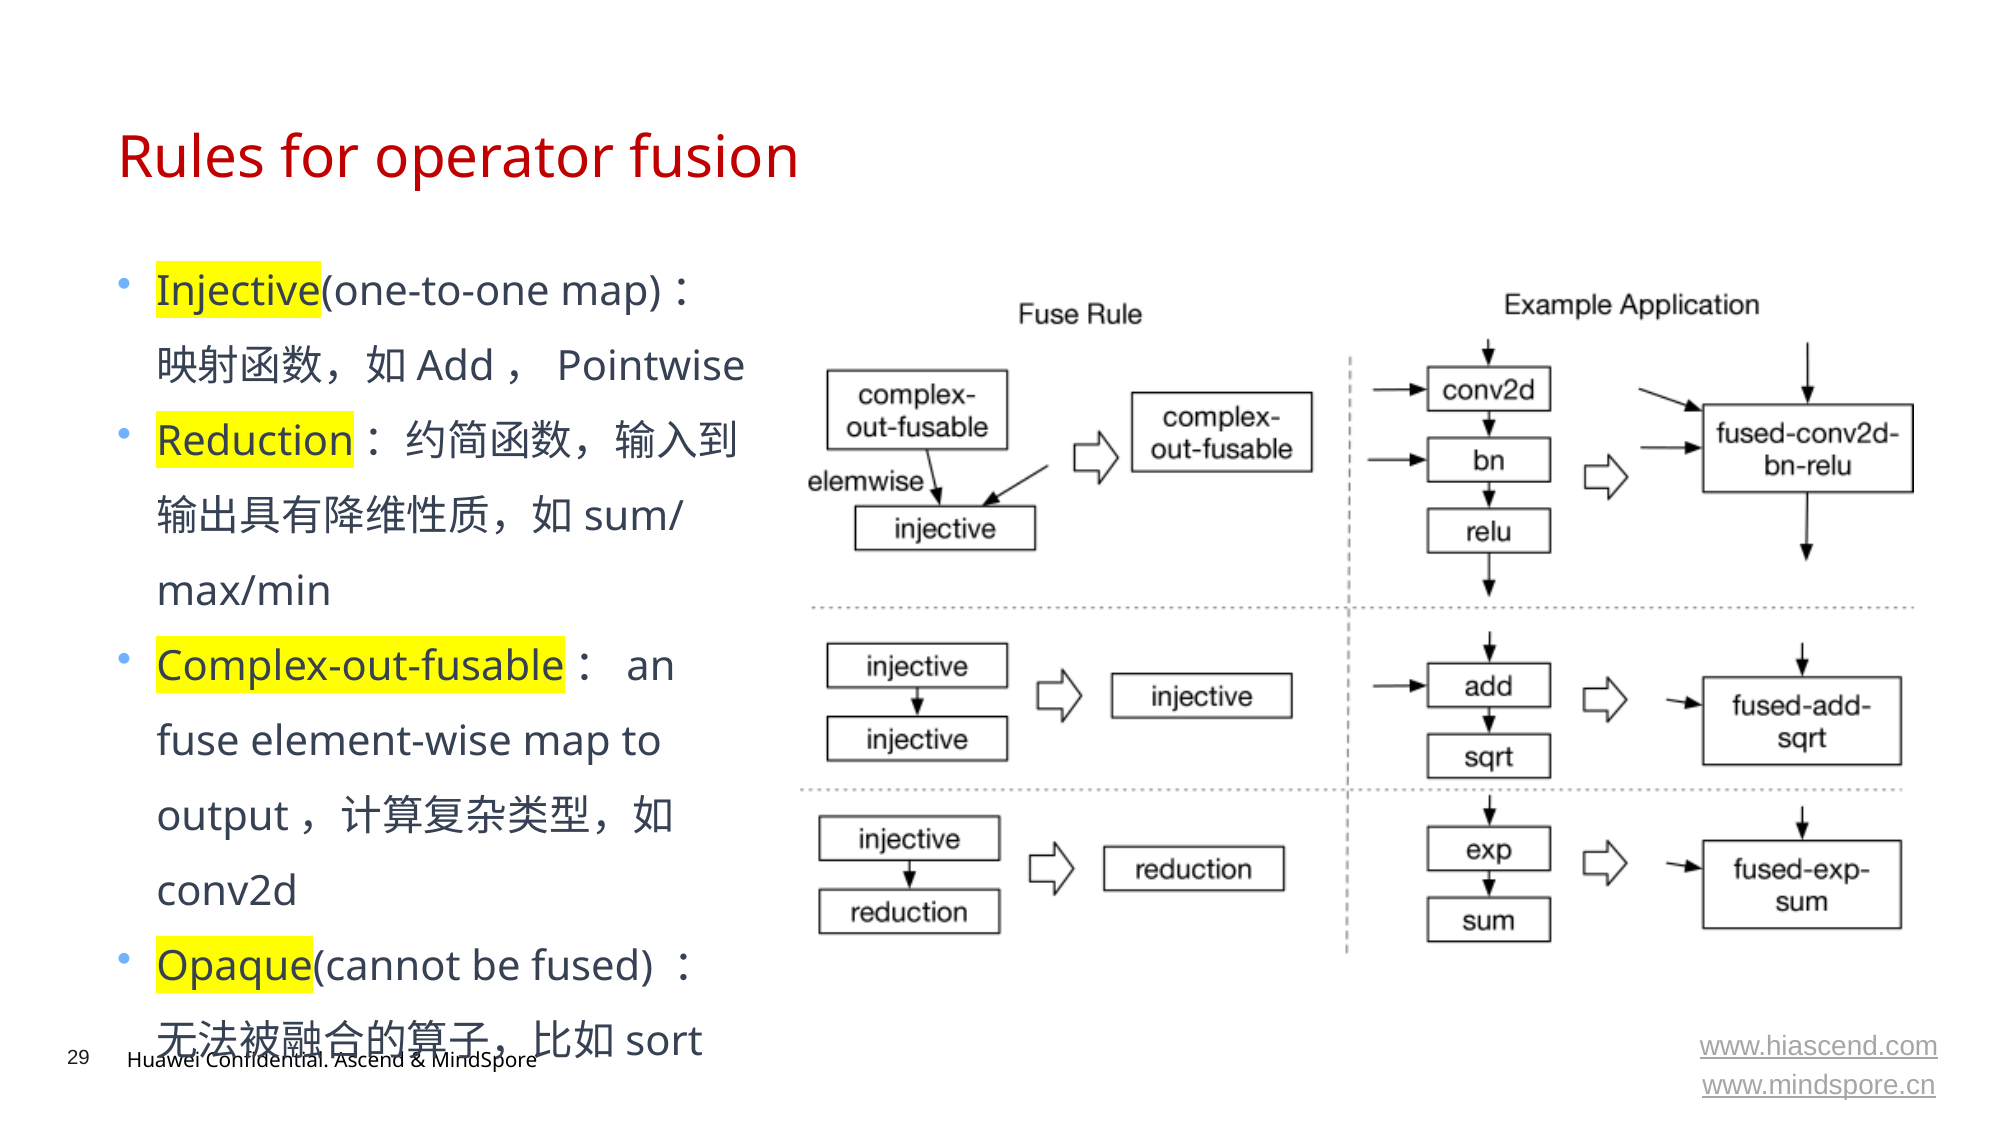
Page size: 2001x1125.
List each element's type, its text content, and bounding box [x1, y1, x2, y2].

list Injective(one-to-one map)：映射函数，如Add，Pointwise Reduction：约简函数，输入到输出具有降维性质，如sum/max/min Complex-out-fusable：an fuse element-wise map to output，计算复杂类型，如conv2d Opaque(cannot be fused) ：无法被融合的算子，比如sort [102, 231, 765, 988]
title Rules for operator fusion [102, 111, 1901, 209]
picture [799, 278, 1915, 959]
